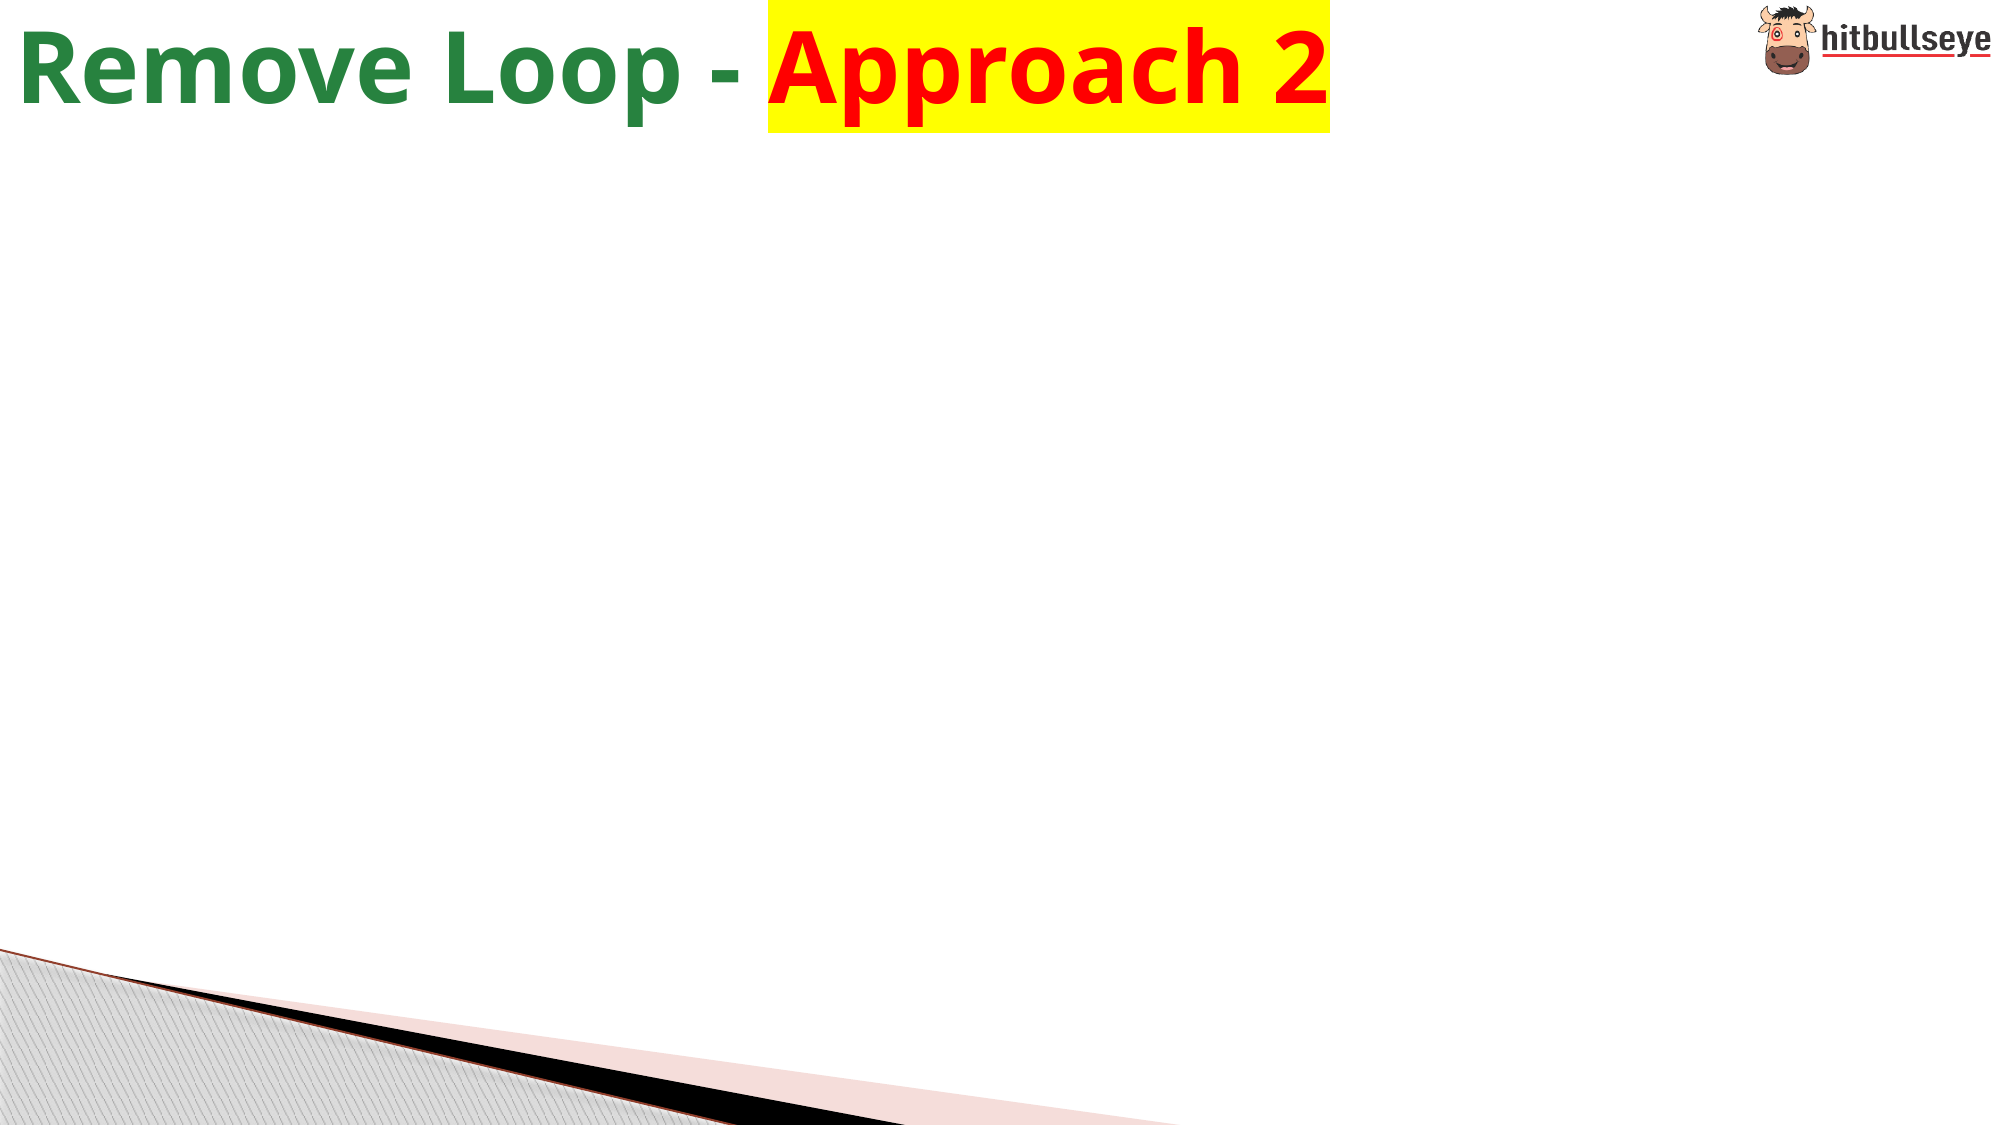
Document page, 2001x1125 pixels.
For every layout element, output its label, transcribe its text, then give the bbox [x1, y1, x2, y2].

title Remove Loop - Approach 2 [0, 0, 1800, 133]
picture [1800, 0, 2000, 81]
